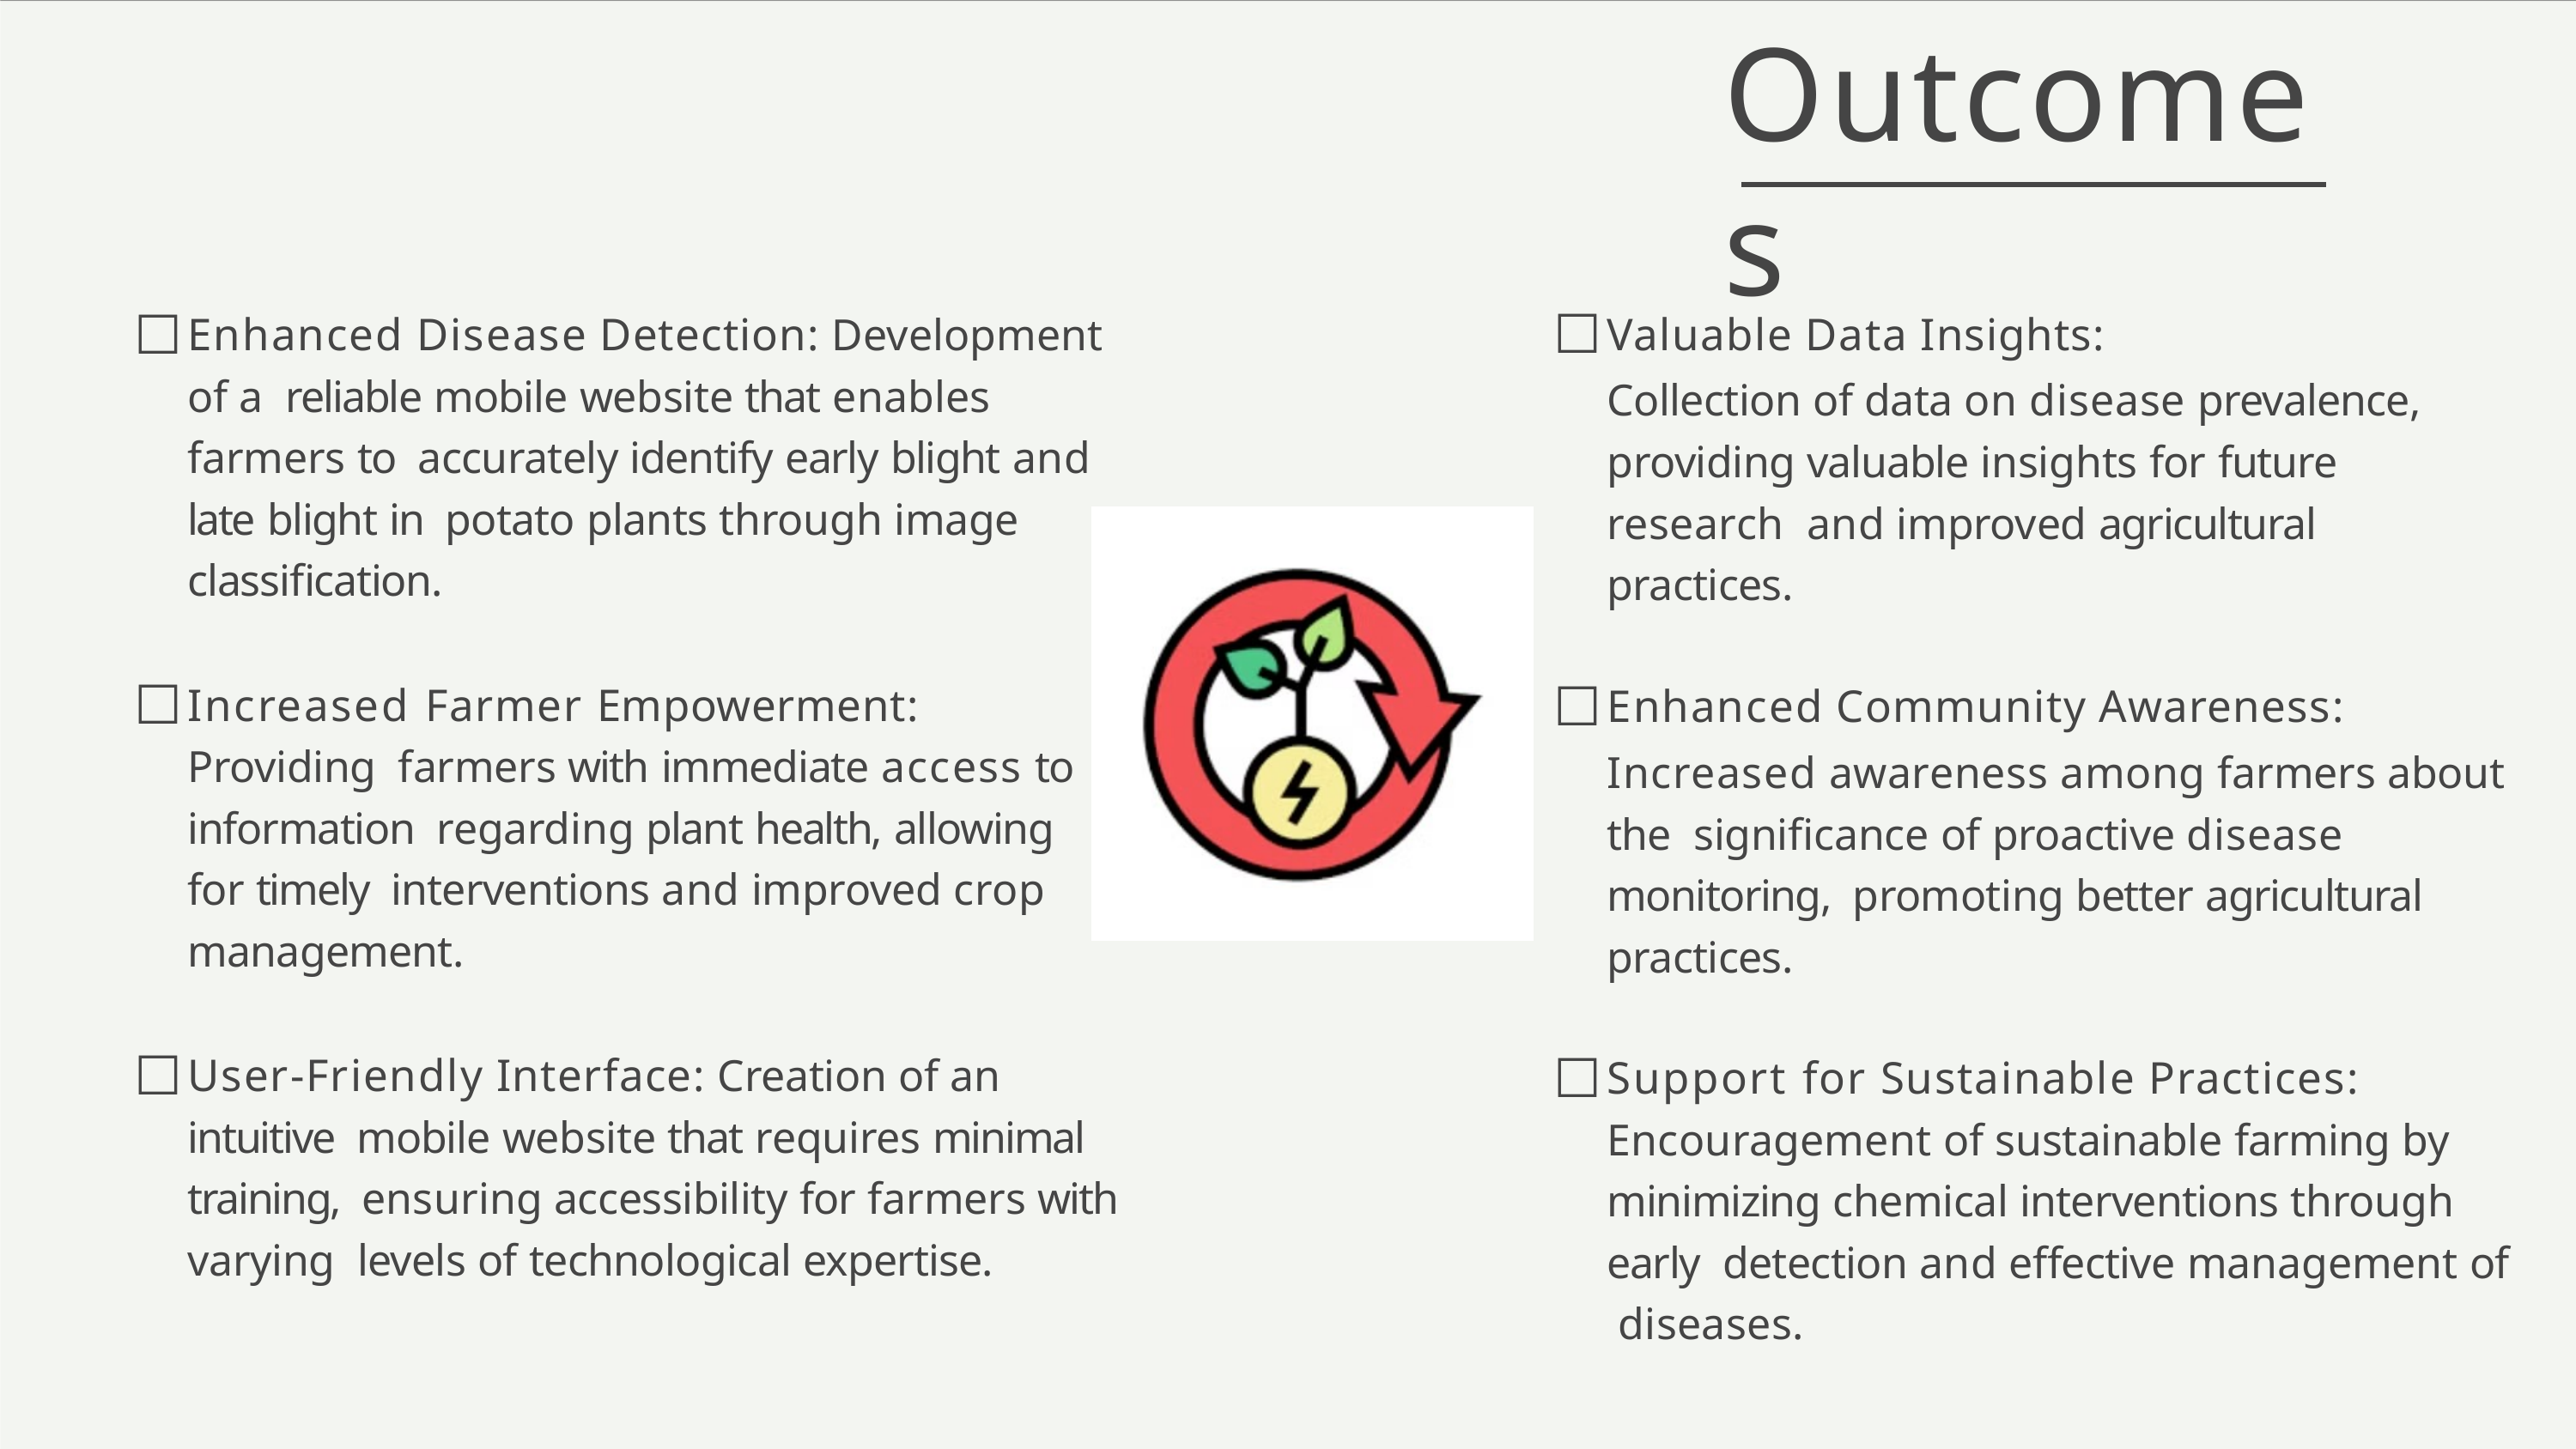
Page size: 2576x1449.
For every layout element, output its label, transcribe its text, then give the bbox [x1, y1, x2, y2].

title Outcomes [1722, 10, 2330, 294]
list Enhanced Disease Detection: Development of a reliable mobile website that enables farmers to accurately identify early blight and late blight in potato plants through image classification. Increased Farmer Empowerment: Providing farmers with immediate access to information regarding plant health, allowing for timely interventions and improved crop management. User-Friendly Interface: Creation of an intuitive mobile website that requires minimal training, ensuring accessibility for farmers with varying levels of technological expertise. [132, 295, 1143, 1285]
picture [0, 0, 2576, 1449]
list Valuable Data Insights: Collection of data on disease prevalence, providing valuable insights for future research and improved agricultural practices. Enhanced Community Awareness: Increased awareness among farmers about the significance of proactive disease monitoring, promoting better agricultural practices. Support for Sustainable Practices: Encouragement of sustainable farming by minimizing chemical interventions through early detection and effective management of diseases. [1552, 294, 2523, 1349]
